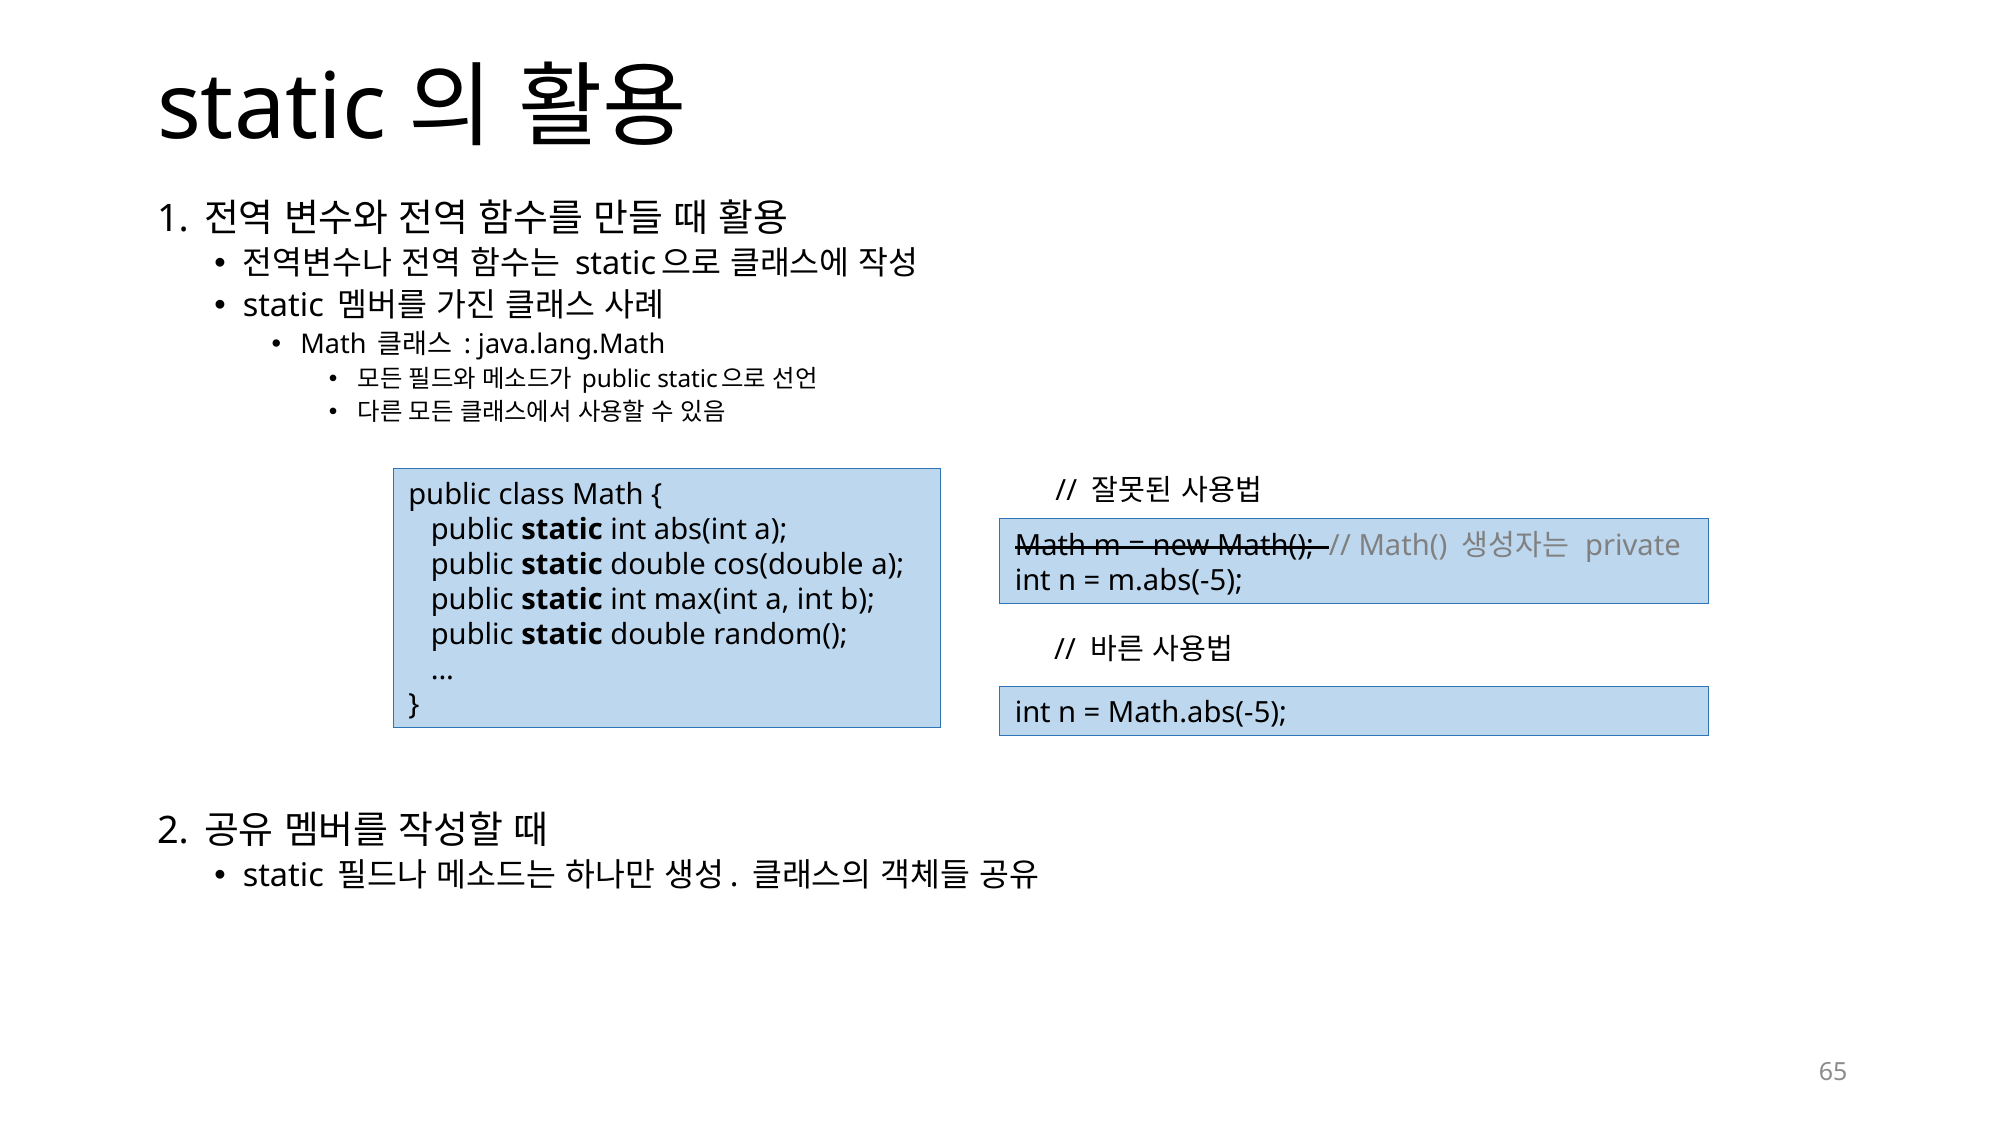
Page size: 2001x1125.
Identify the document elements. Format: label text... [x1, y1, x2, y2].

text_box int n = Math.abs(-5); [999, 686, 1709, 736]
title static의 활용 [142, 0, 1867, 191]
text_box // 바른 사용법 [1039, 623, 1249, 673]
text_box public class Math { public static int abs(int a); public static double cos(double a); public static int max(int a, int b); public static double random(); ... } [393, 468, 941, 728]
text_box // 잘못된 사용법 [1040, 463, 1278, 514]
list 1. 전역 변수와 전역 함수를 만들 때 활용 전역변수나 전역 함수는 static으로 클래스에 작성 static 멤버를 가진 클래스 사례 Math 클래스 : java.lang.Math 모든 필드와 메소드가 public static으로 선언 다른 모든 클래스에서 사용할 수 있음 2. 공유 멤버를 작성할 때 static 필드나 메소드는 하나만 생성. 클래스의 객체들 공유 [142, 191, 1867, 906]
text_box Math m = new Math(); // Math() 생성자는 private int n = m.abs(-5); [999, 518, 1709, 604]
slide_number 65 [1412, 1042, 1863, 1103]
